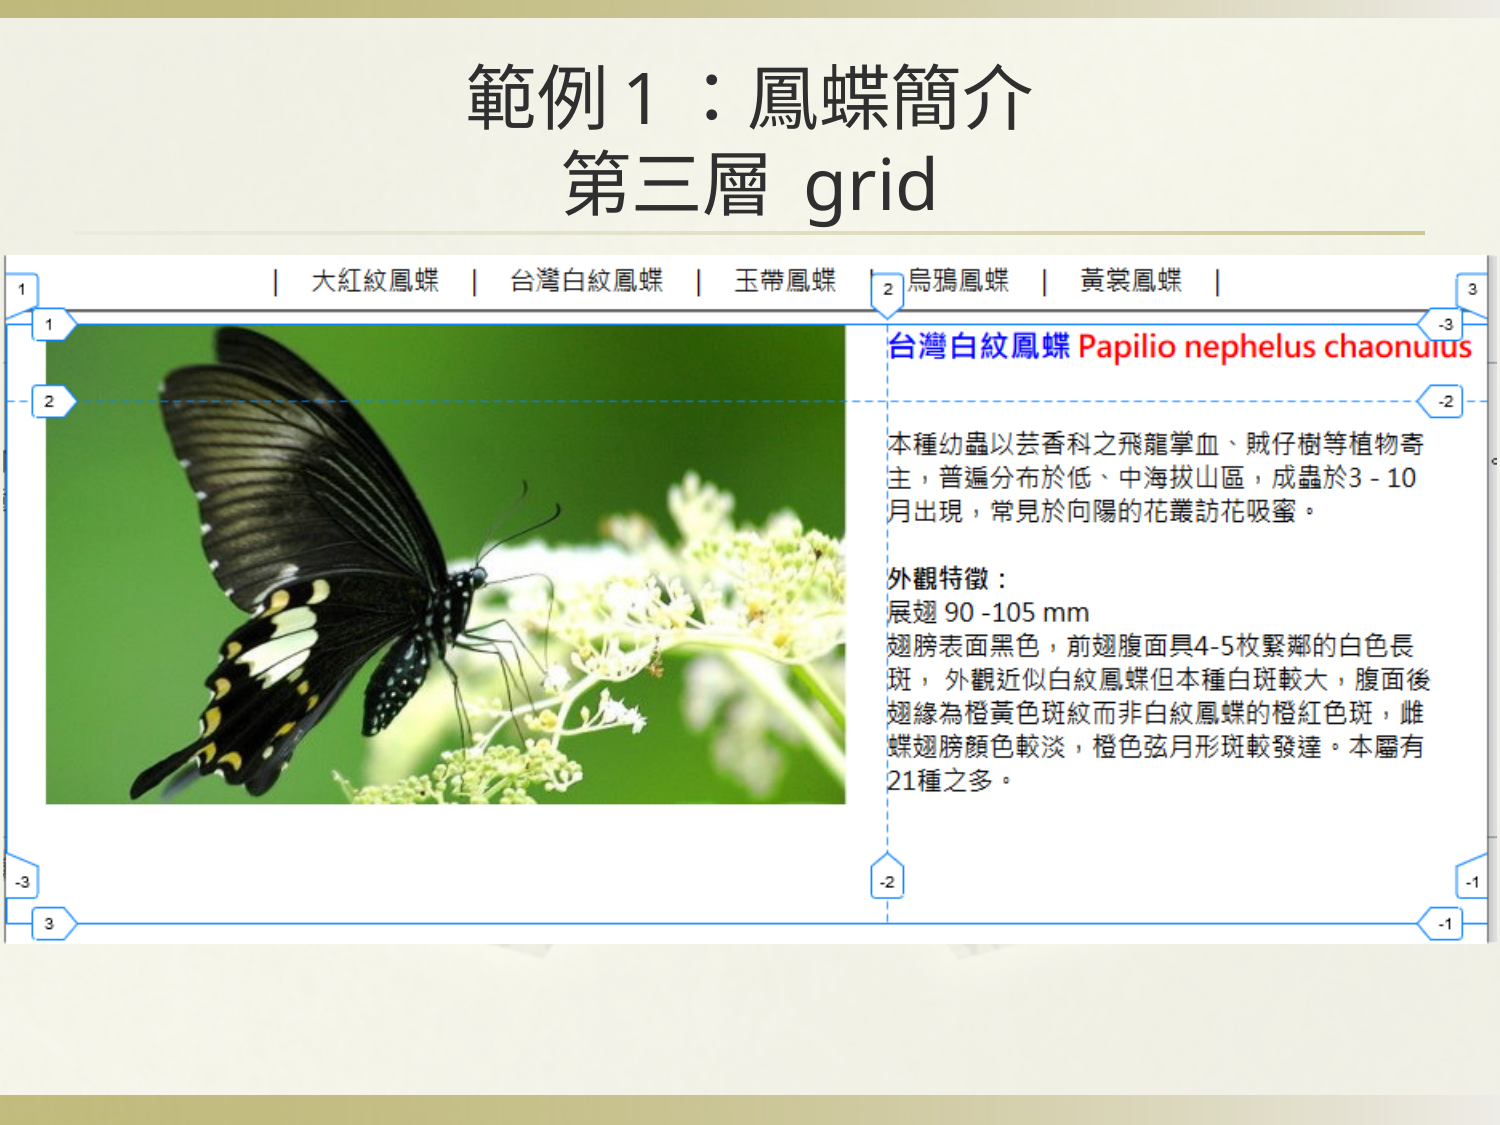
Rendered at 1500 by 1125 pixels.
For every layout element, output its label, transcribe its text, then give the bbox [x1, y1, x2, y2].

picture [2, 254, 1498, 945]
title 範例1：鳳蝶簡介 第三層 grid [75, 45, 1425, 233]
